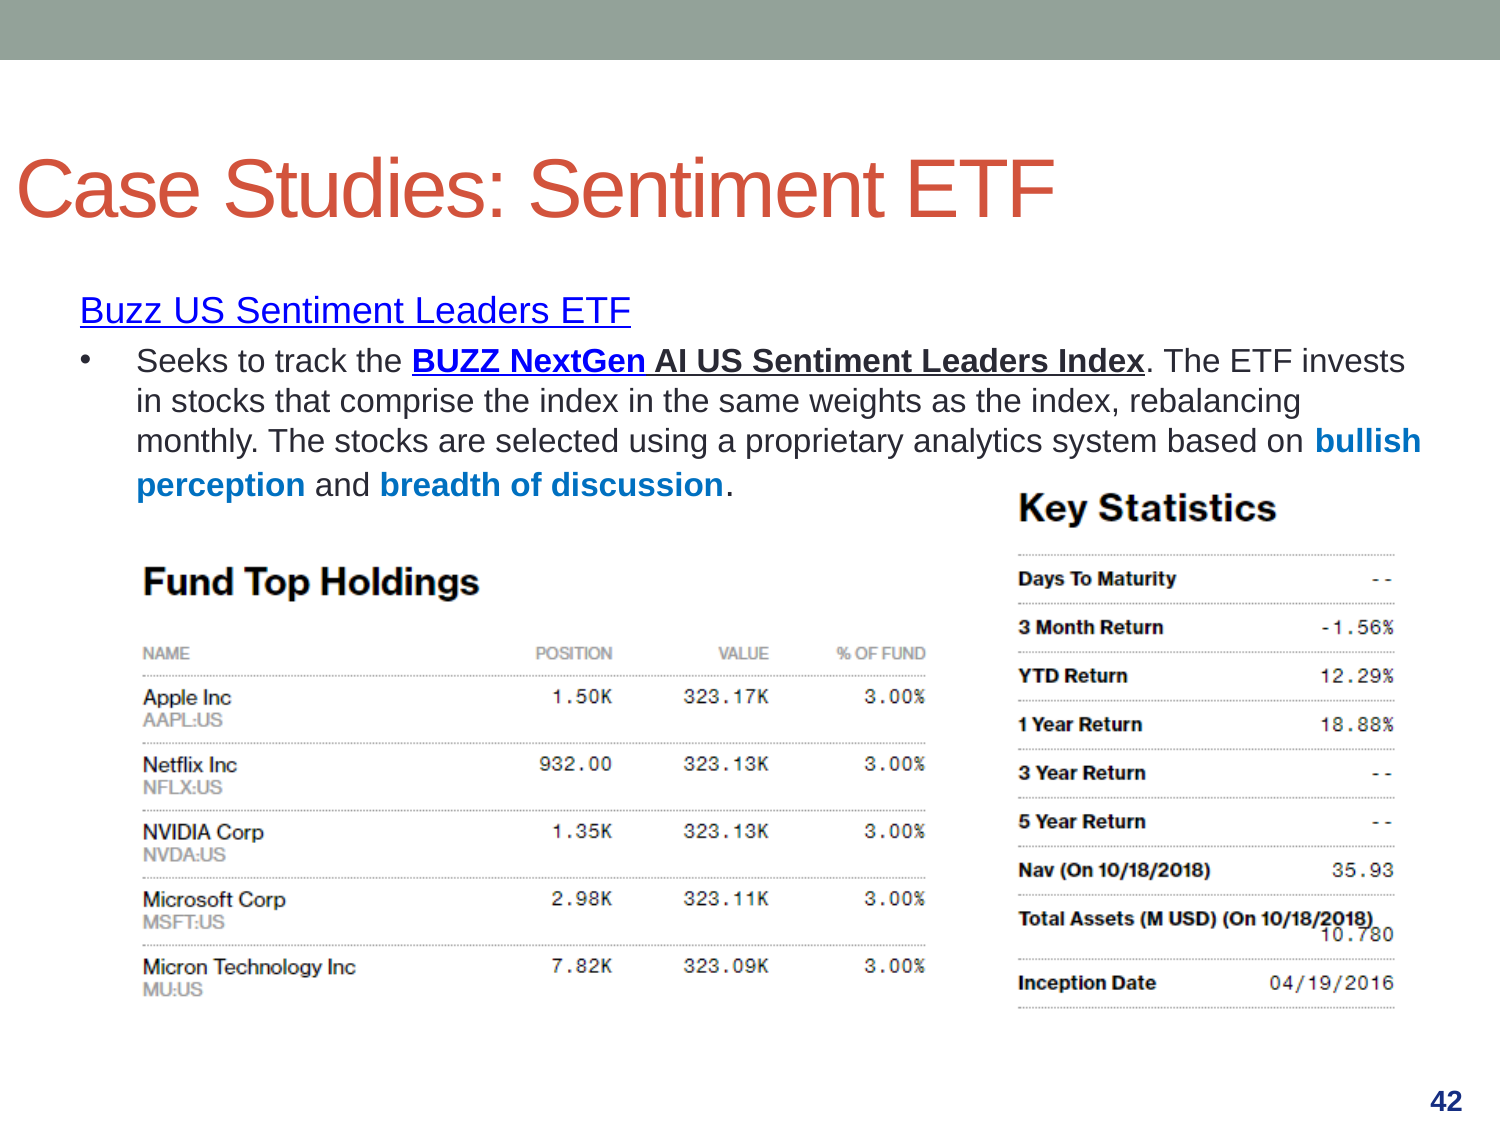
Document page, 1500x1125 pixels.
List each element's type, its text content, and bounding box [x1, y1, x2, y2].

slide_number 42 [1415, 1070, 1499, 1125]
title Case Studies: Sentiment ETF [0, 101, 1325, 266]
picture [1009, 484, 1412, 1026]
text_box Buzz US Sentiment Leaders ETF Seeks to track the BUZZ NextGen AI US Sentiment Leaders Index. The ETF invests in stocks that comprise the index in the same weights as the index, rebalancing monthly. The stocks are selected using a proprietary analytics system based on bullish perception and breadth of discussion. [64, 278, 1447, 1047]
picture [135, 550, 938, 1009]
